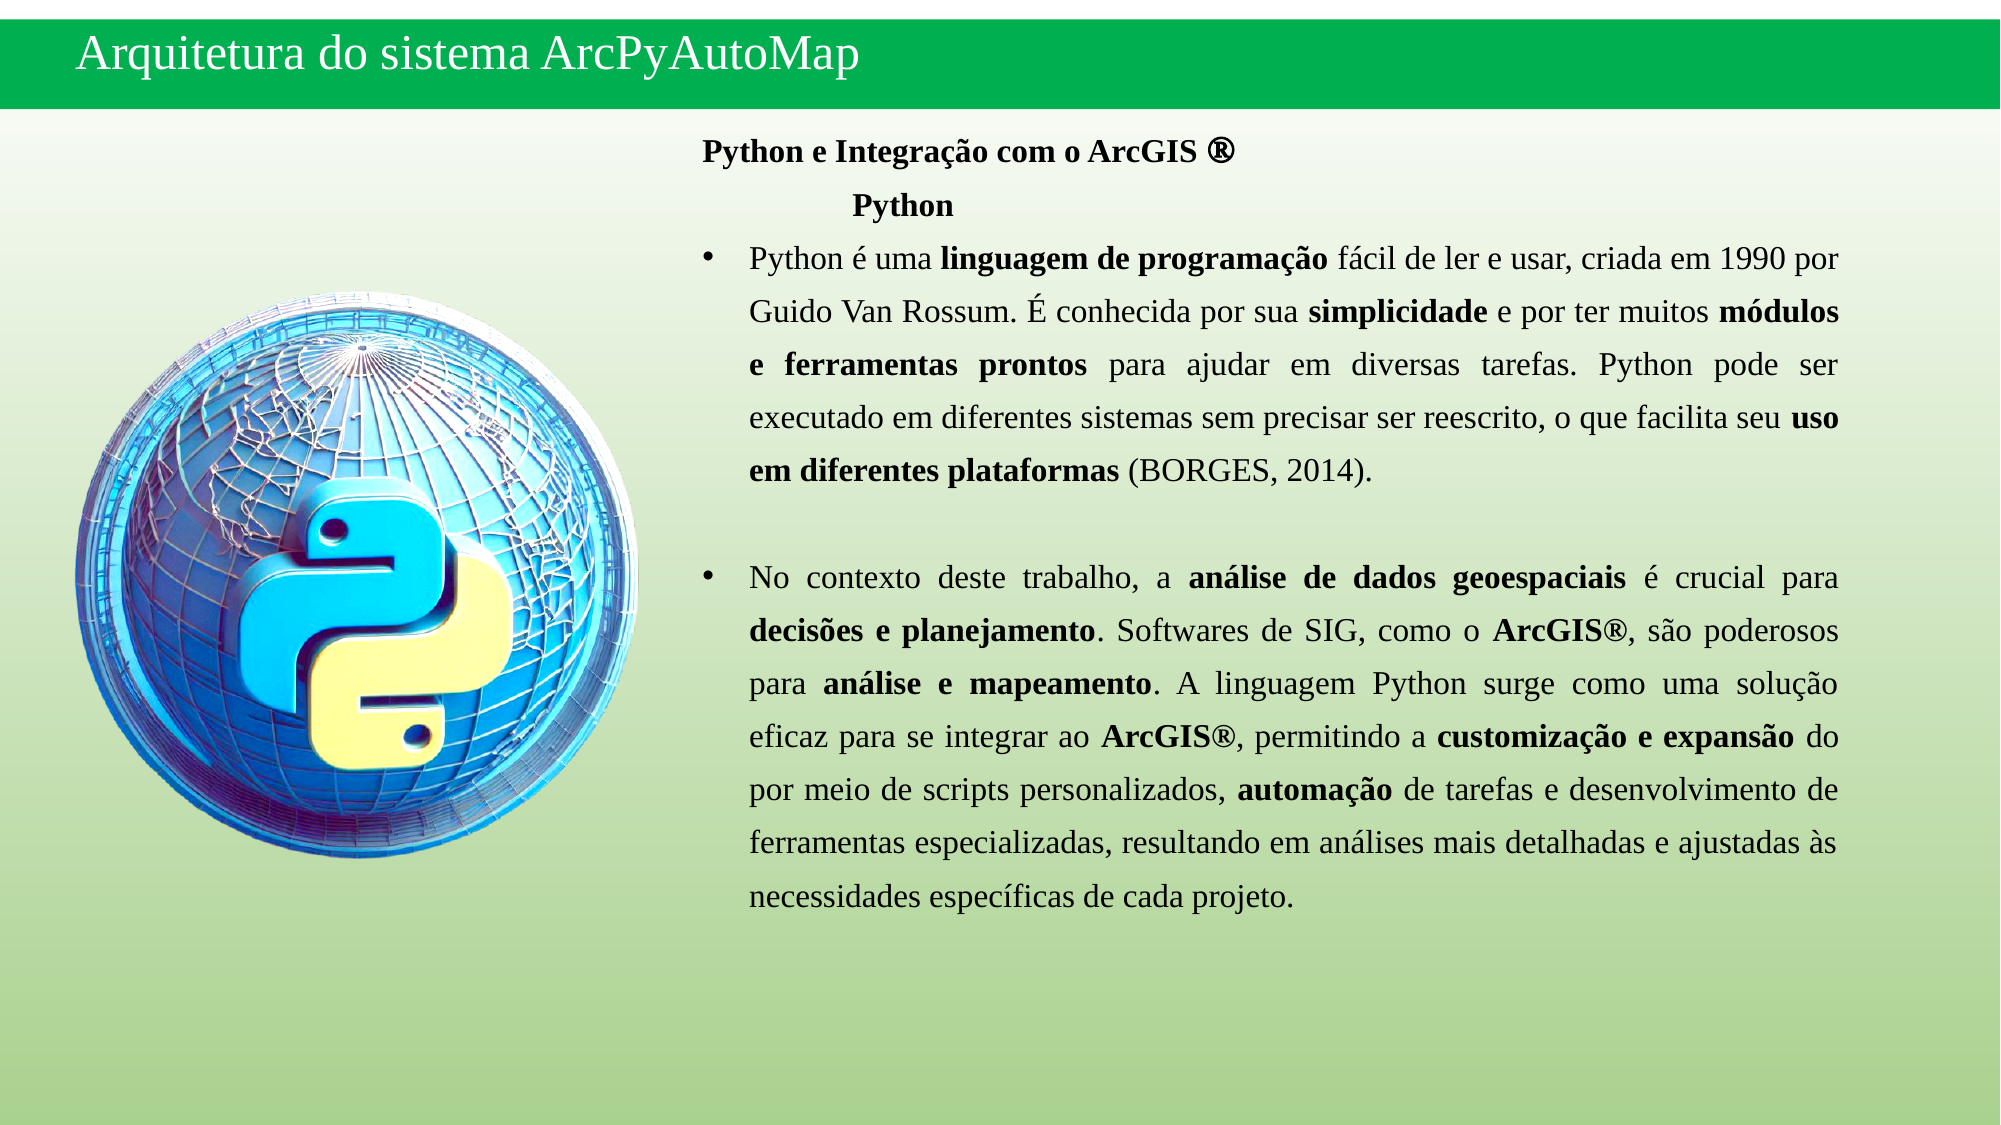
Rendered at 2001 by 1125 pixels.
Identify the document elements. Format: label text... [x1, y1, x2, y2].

text_box Python e Integração com o ArcGIS  Python Python é uma linguagem de programação fácil de ler e usar, criada em 1990 por Guido Van Rossum. É conhecida por sua simplicidade e por ter muitos módulos e ferramentas prontos para ajudar em diversas tarefas. Python pode ser executado em diferentes sistemas sem precisar ser reescrito, o que facilita seu uso em diferentes plataformas (BORGES, 2014). No contexto deste trabalho, a análise de dados geoespaciais é crucial para decisões e planejamento. Softwares de SIG, como o ArcGIS®, são poderosos para análise e mapeamento. A linguagem Python surge como uma solução eficaz para se integrar ao ArcGIS®, permitindo a customização e expansão do por meio de scripts personalizados, automação de tarefas e desenvolvimento de ferramentas especializadas, resultando em análises mais detalhadas e ajustadas às necessidades específicas de cada projeto. [612, 110, 1855, 921]
picture [0, 172, 769, 989]
text_box Arquitetura do sistema ArcPyAutoMap [0, 19, 2000, 110]
